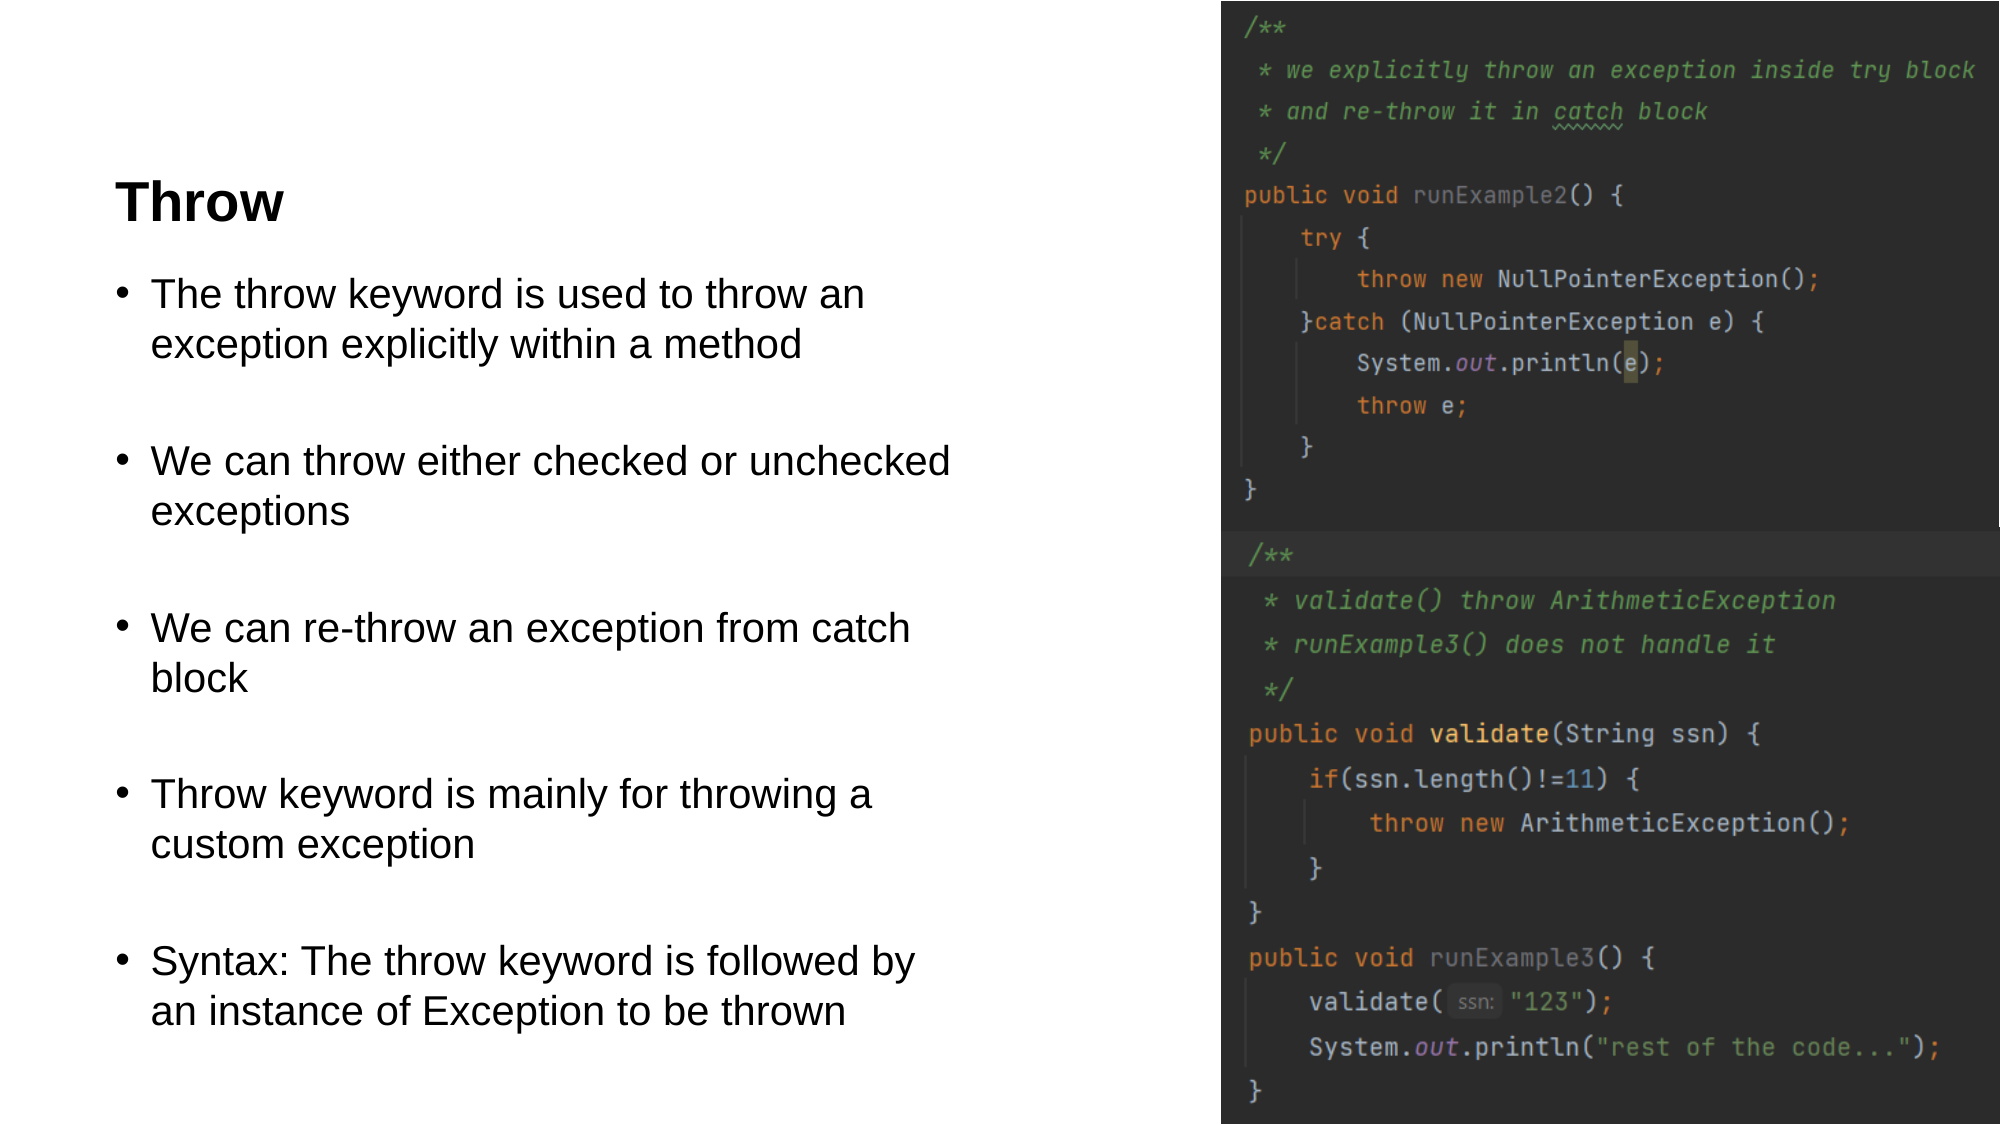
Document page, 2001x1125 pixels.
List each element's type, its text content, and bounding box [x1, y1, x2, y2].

picture [1221, 1, 2000, 1124]
title Throw [115, 45, 1216, 233]
list The throw keyword is used to throw an exception explicitly within a method We can throw either checked or unchecked exceptions We can re-throw an exception from catch block Throw keyword is mainly for throwing a custom exception Syntax: The throw keyword is followed by an instance of Exception to be thrown [115, 267, 953, 1080]
